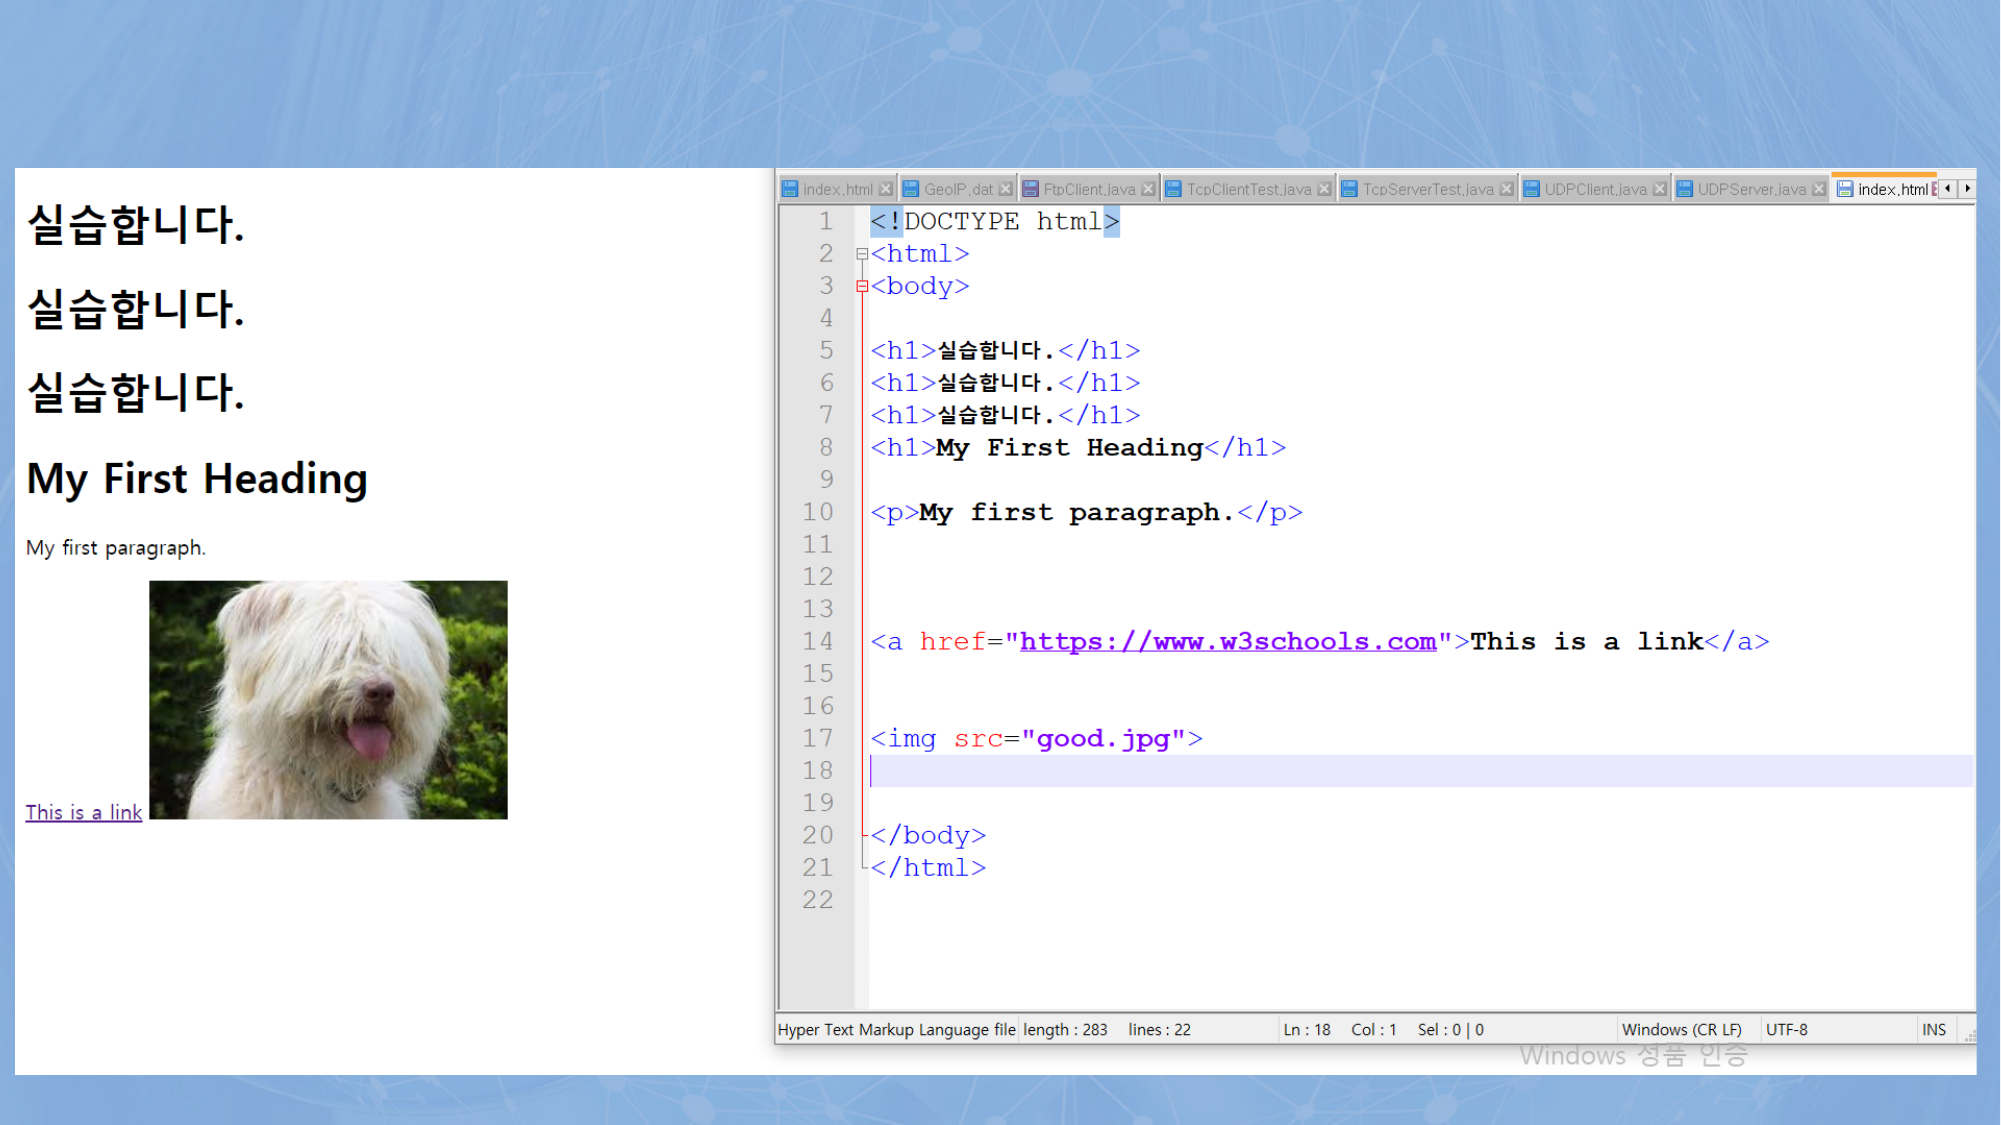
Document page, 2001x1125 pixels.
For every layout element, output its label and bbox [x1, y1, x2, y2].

picture [14, 168, 1977, 1075]
